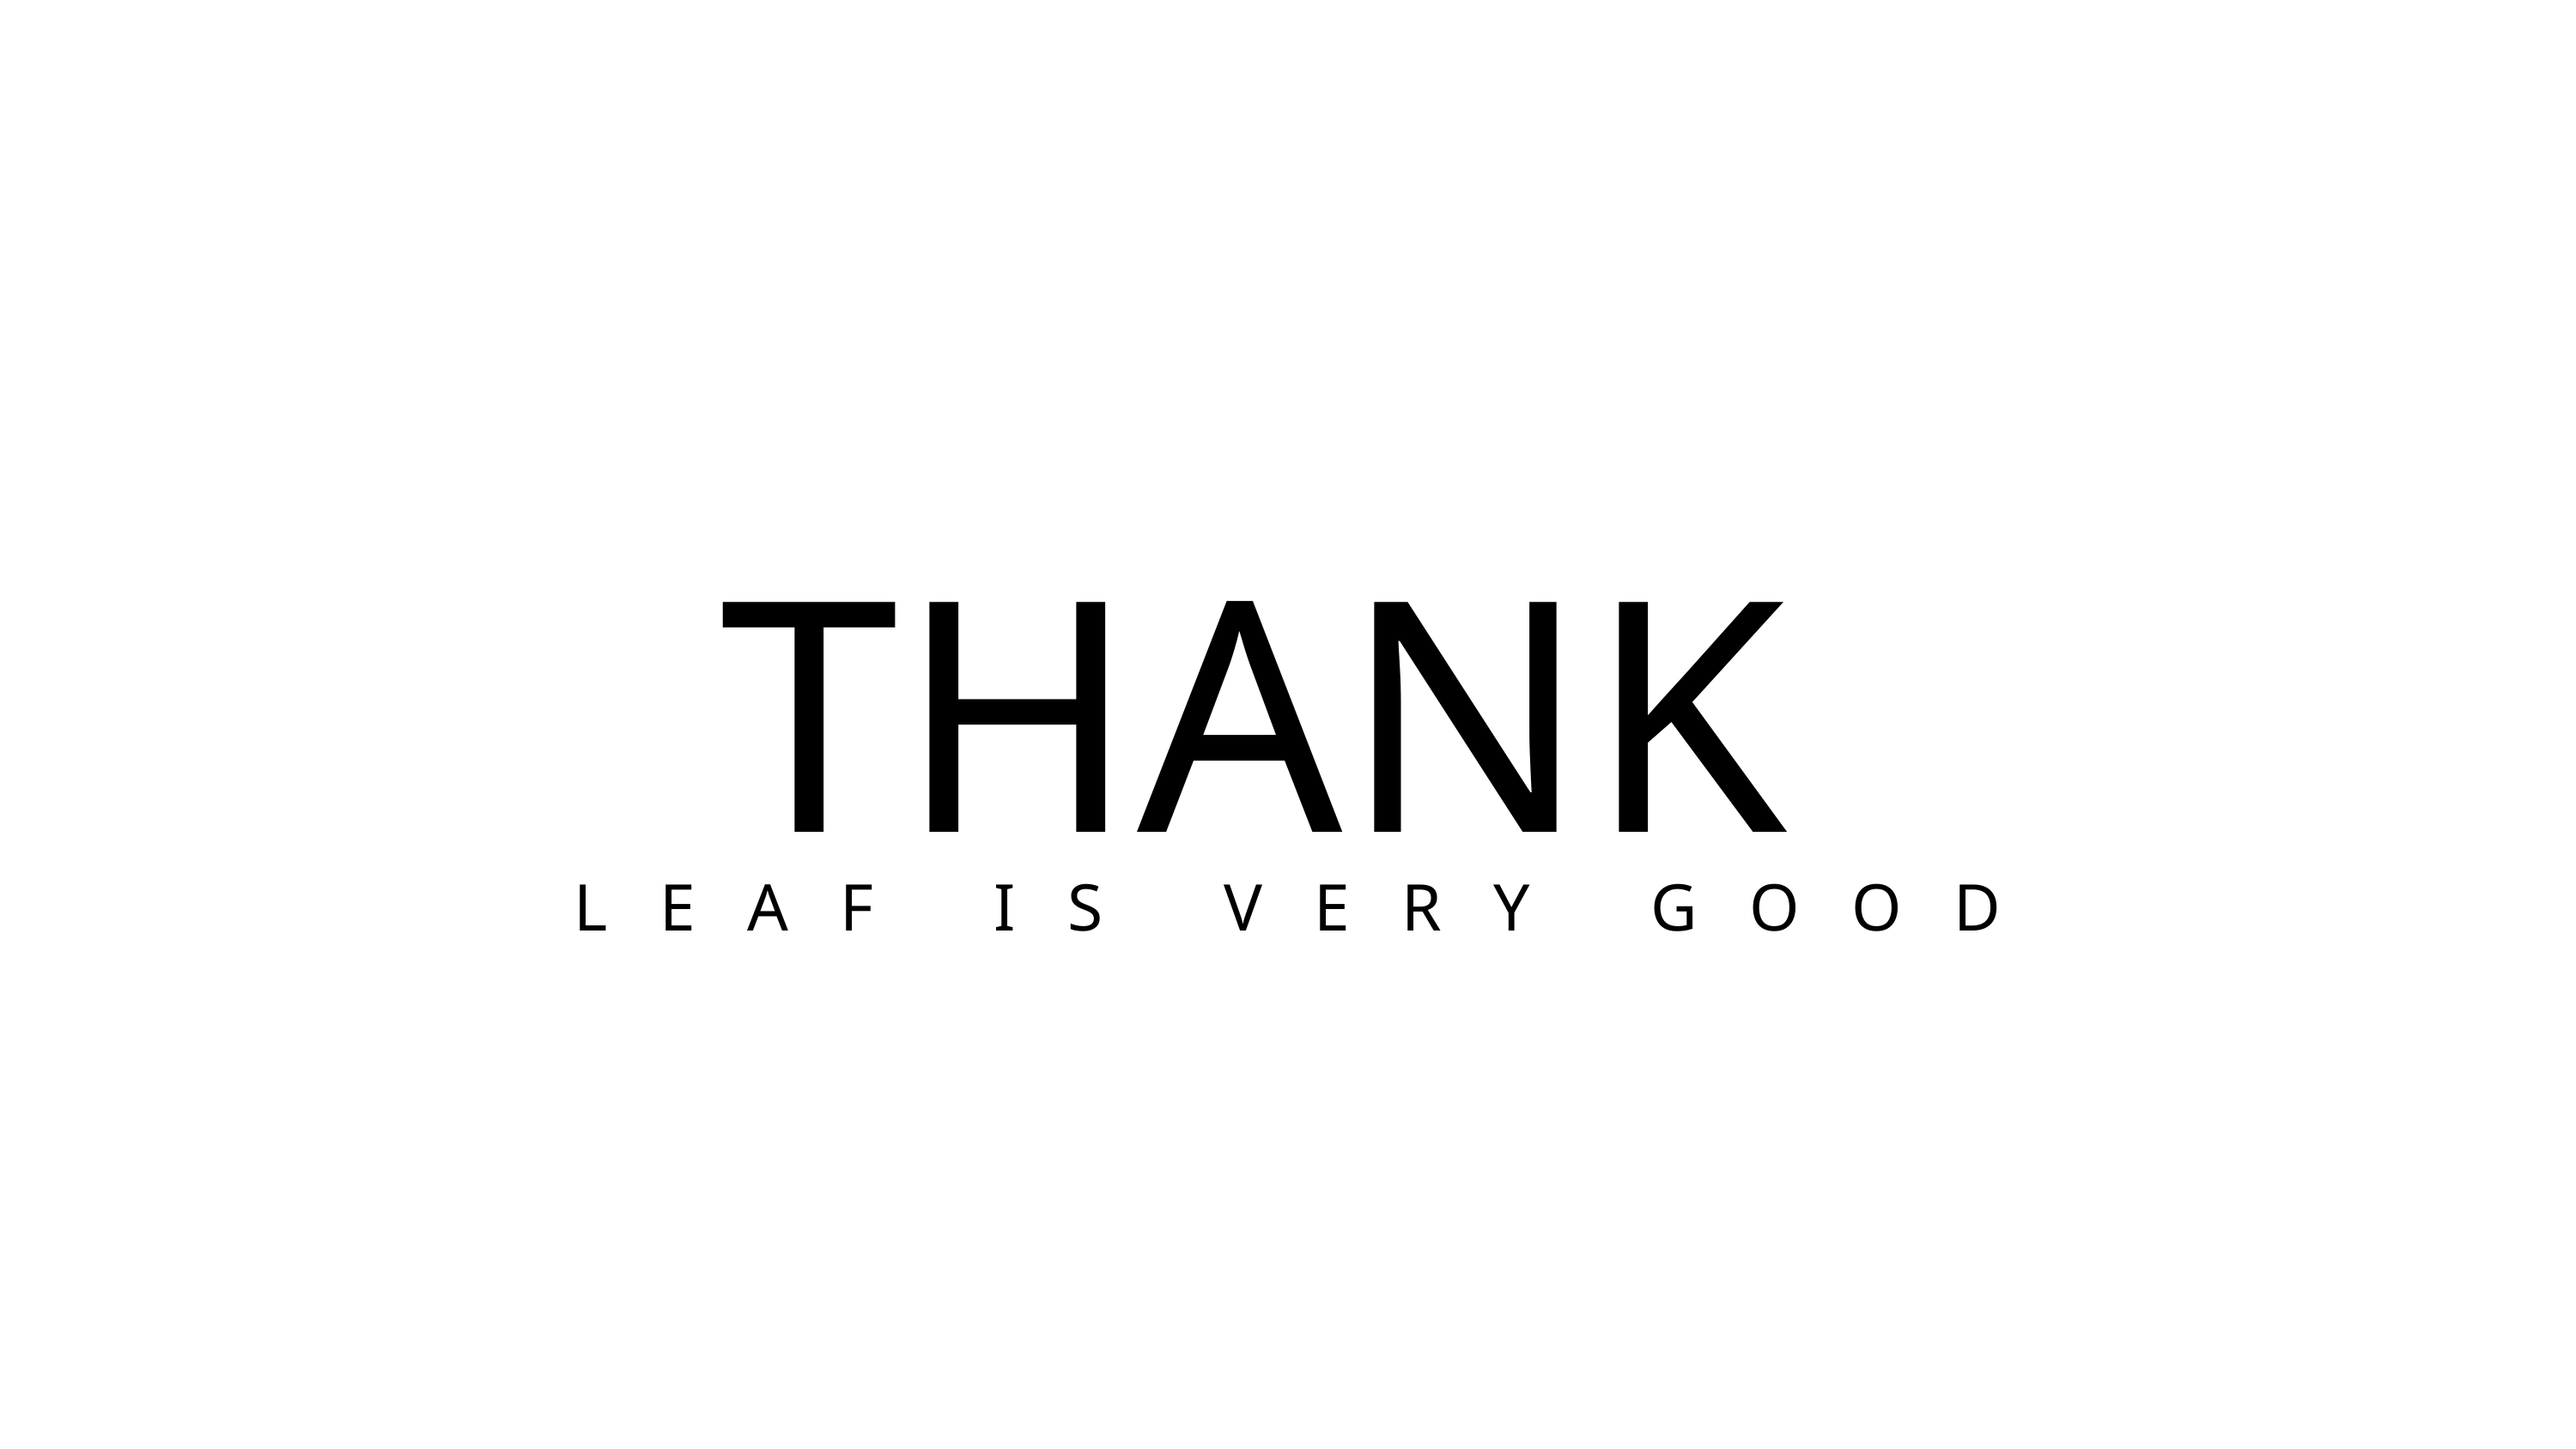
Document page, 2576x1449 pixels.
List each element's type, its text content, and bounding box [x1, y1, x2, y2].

text_box THANK [367, 504, 2141, 904]
text_box LEAF IS VERY GOOD [538, 860, 2038, 950]
